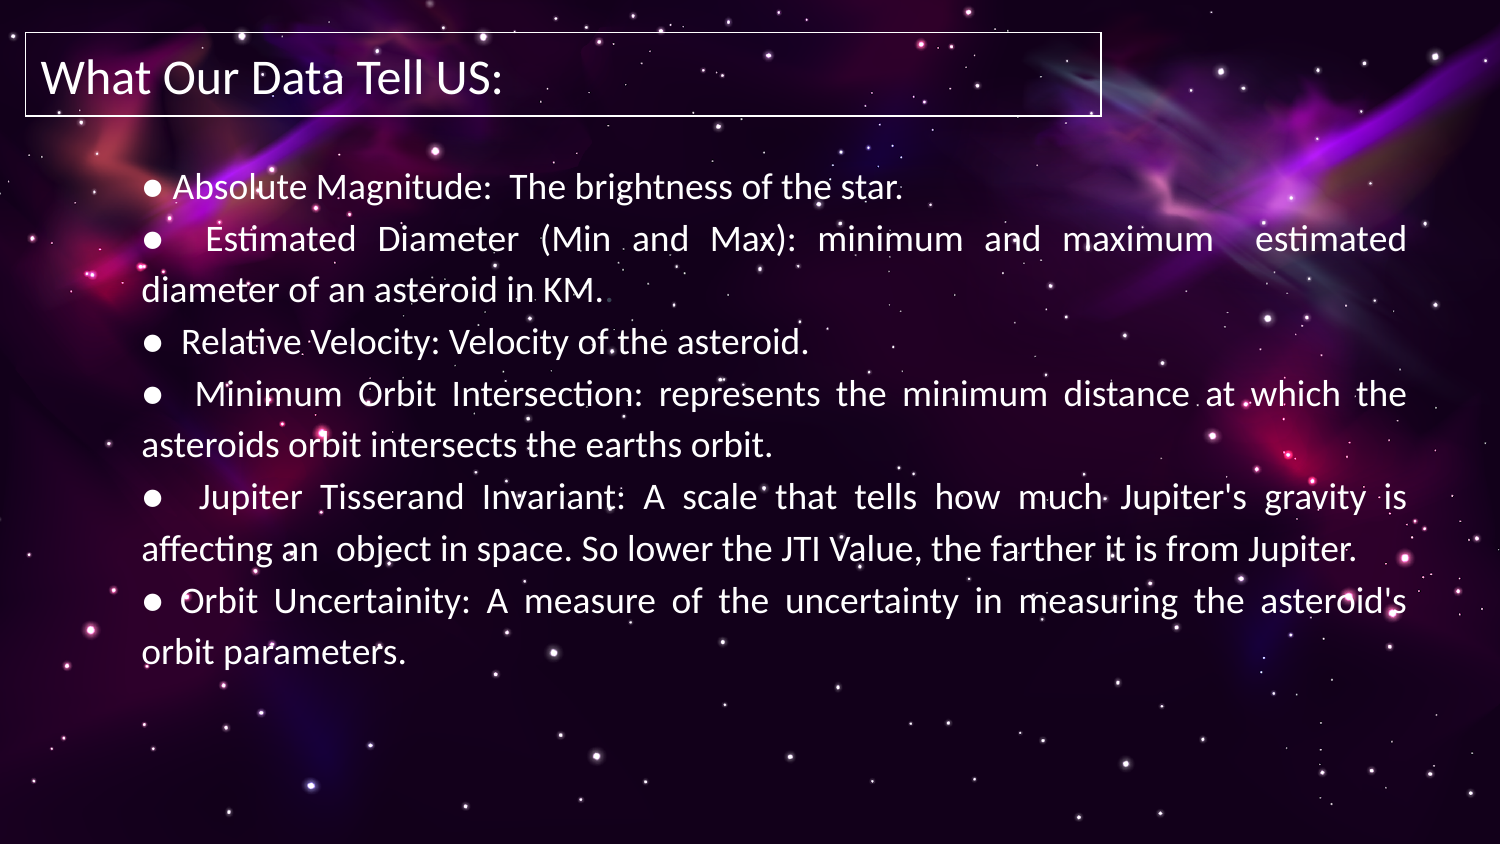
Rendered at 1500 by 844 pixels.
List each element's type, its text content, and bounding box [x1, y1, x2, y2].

list ● Absolute Magnitude: The brightness of the star. ● Estimated Diameter (Min and Max): minimum and maximum estimated diameter of an asteroid in KM.. ● Relative Velocity: Velocity of the asteroid. ● Minimum Orbit Intersection: represents the minimum distance at which the asteroids orbit intersects the earths orbit. ● Jupiter Tisserand Invariant: A scale that tells how much Jupiter's gravity is affecting an object in space. So lower the JTI Value, the farther it is from Jupiter. ● Orbit Uncertainity: A measure of the uncertainty in measuring the asteroid's orbit parameters. [51, 140, 1424, 762]
picture [0, 0, 1500, 844]
title What Our Data Tell US: [25, 32, 1102, 117]
